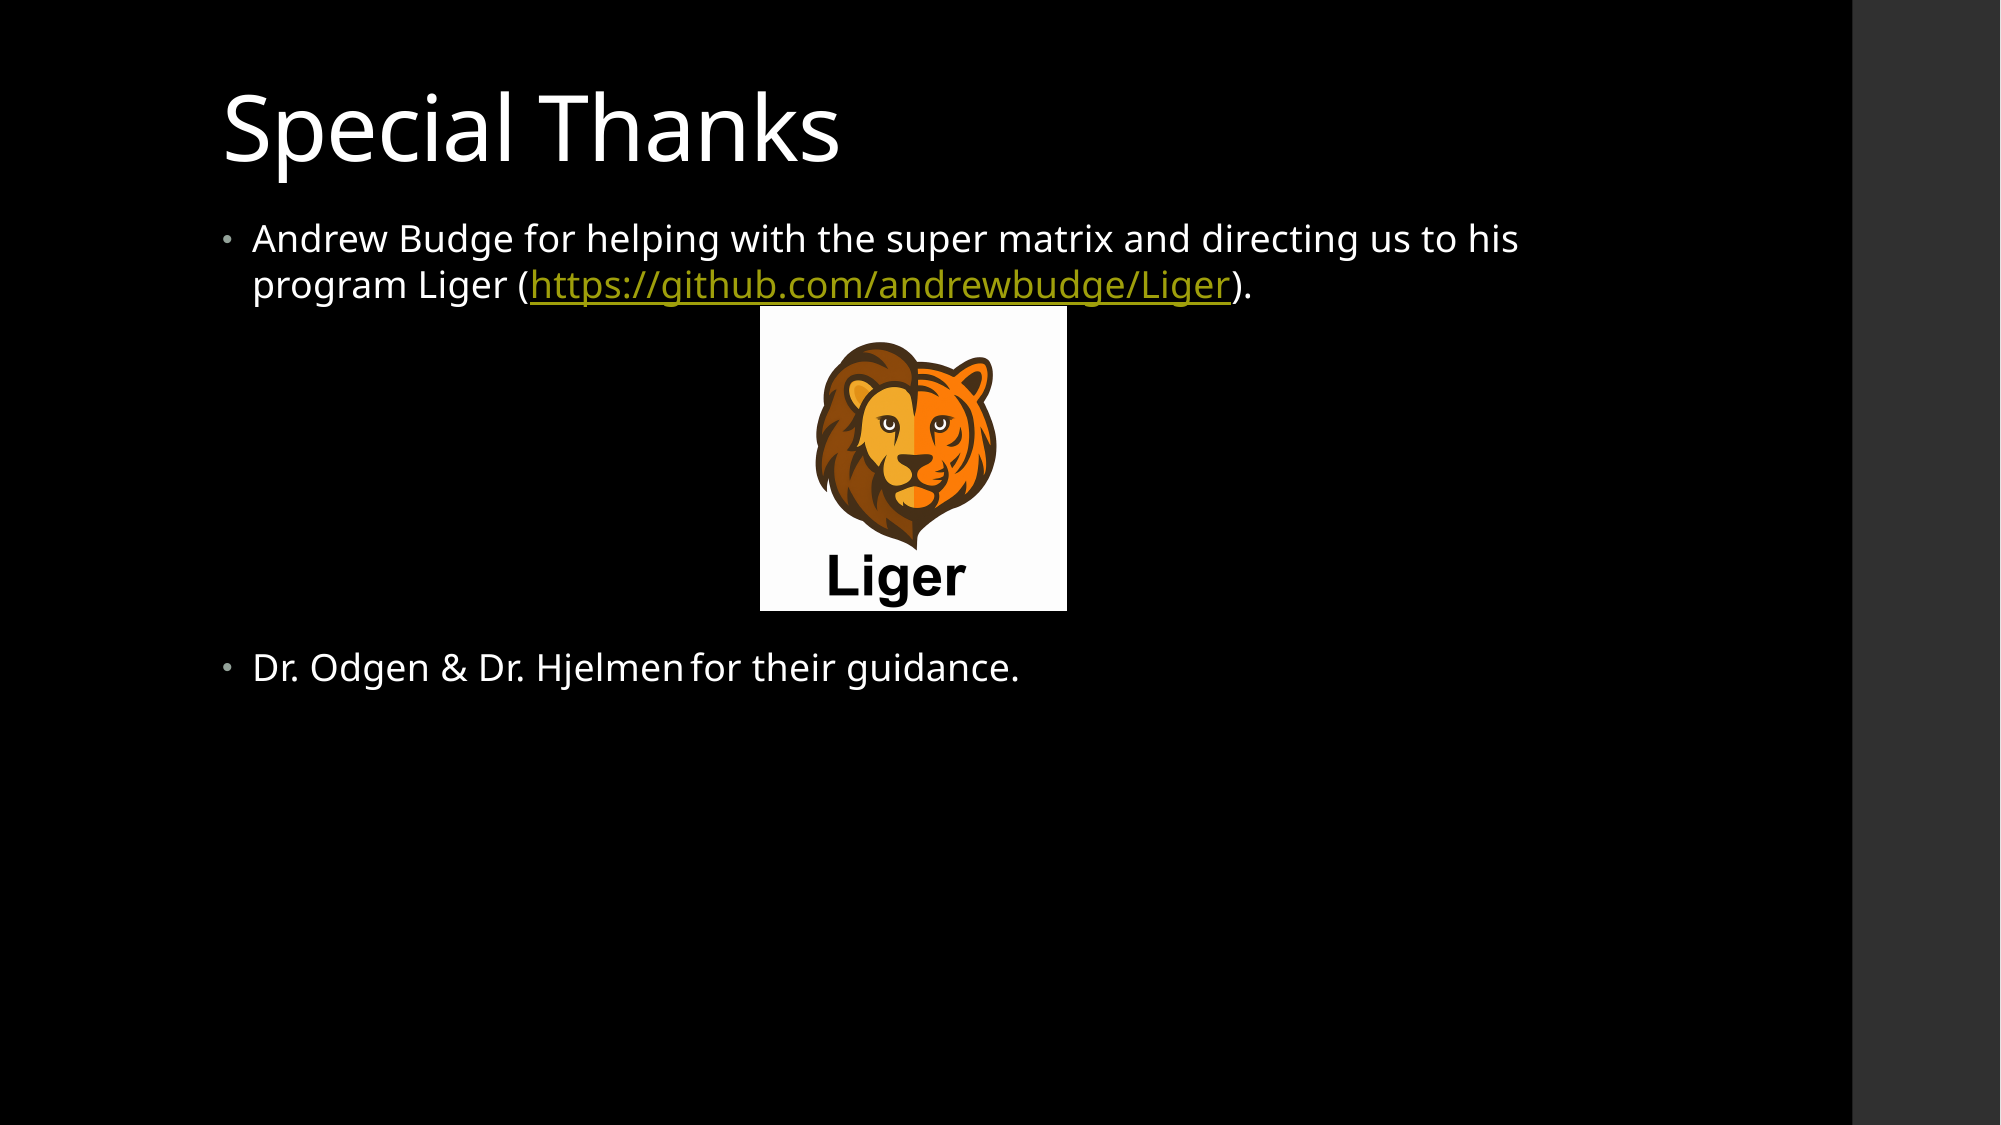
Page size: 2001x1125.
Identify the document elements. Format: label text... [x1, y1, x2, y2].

list Andrew Budge for helping with the super matrix and directing us to his program Liger (https://github.com/andrewbudge/Liger). Dr. Odgen & Dr. Hjelmen for their guidance. [206, 211, 1617, 1014]
picture [760, 306, 1068, 611]
title Special Thanks [206, 60, 1797, 189]
